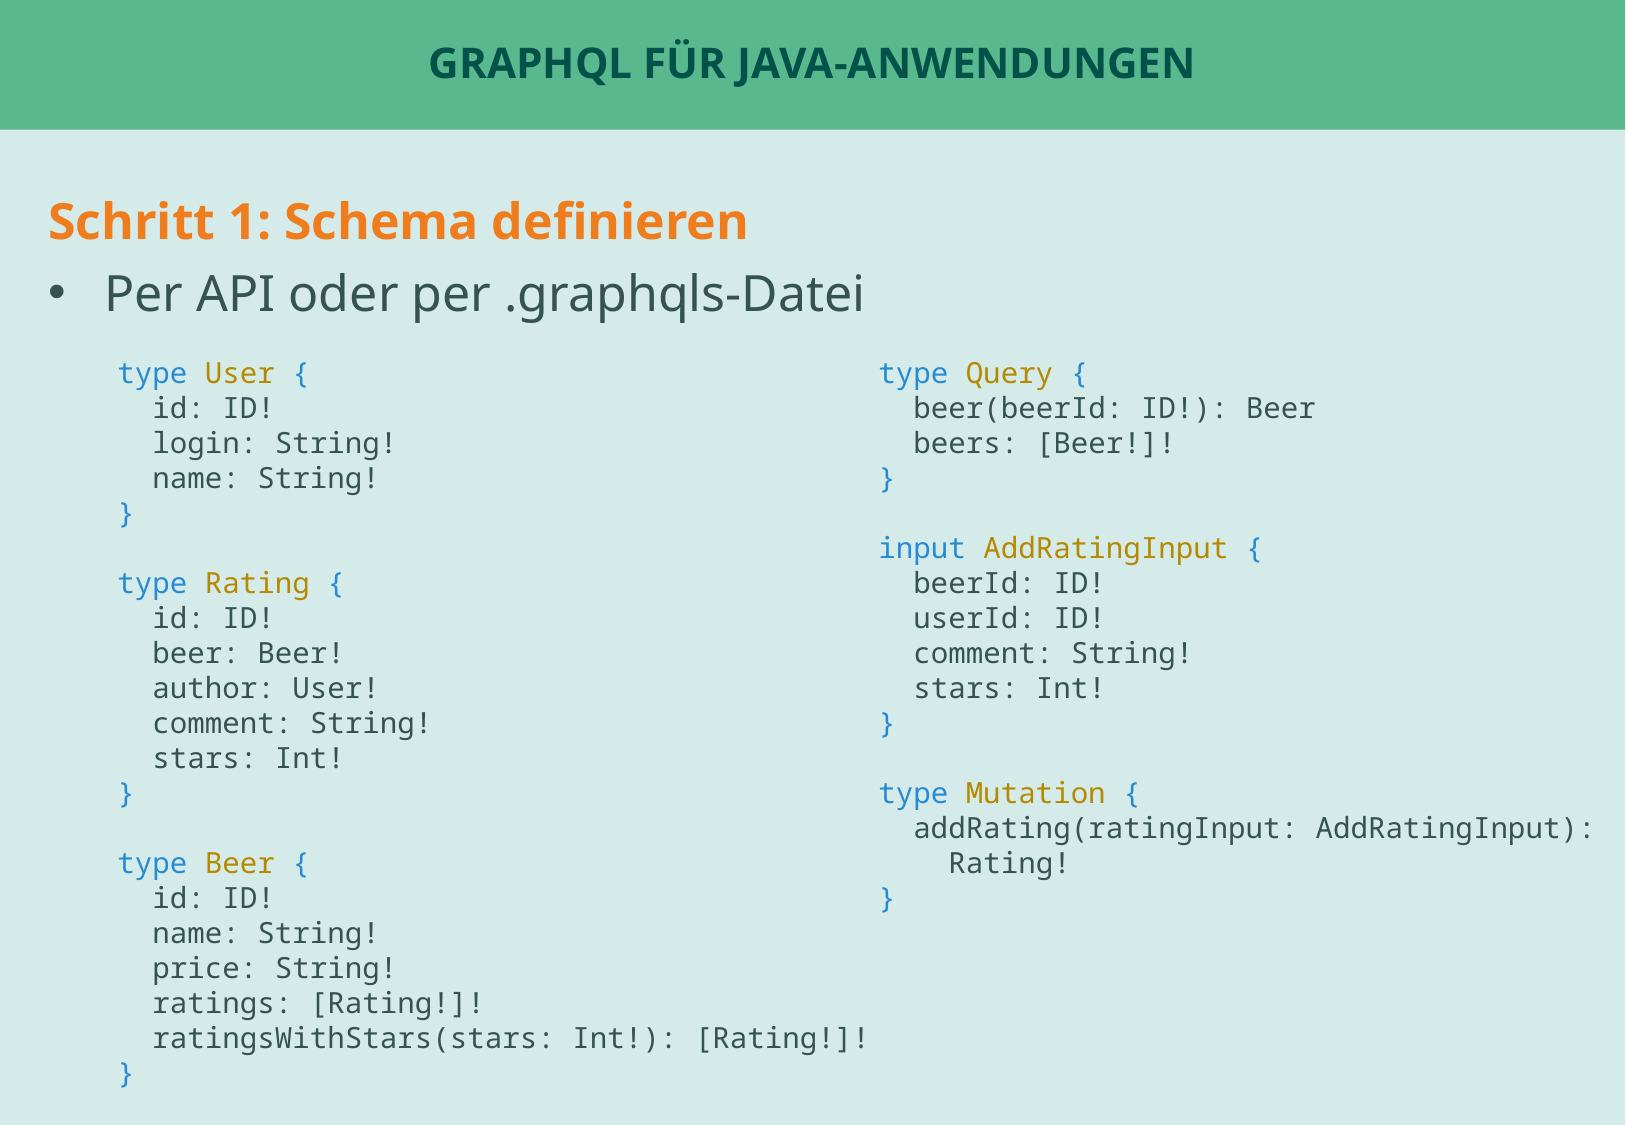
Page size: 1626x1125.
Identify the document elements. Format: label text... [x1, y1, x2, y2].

title GraphQL für Java-Anwendungen [0, 0, 1625, 130]
text_box type User { id: ID! login: String! name: String! } type Rating { id: ID! beer: Beer! author: User! comment: String! stars: Int! } type Beer { id: ID! name: String! price: String! ratings: [Rating!]! ratingsWithStars(stars: Int!): [Rating!]! } [102, 347, 1052, 1125]
text_box Schritt 1: Schema definieren Per API oder per .graphqls-Datei [33, 169, 1121, 329]
text_box type Query { beer(beerId: ID!): Beer beers: [Beer!]! } input AddRatingInput { beerId: ID! userId: ID! comment: String! stars: Int! } type Mutation { addRating(ratingInput: AddRatingInput): Rating! } [863, 347, 1625, 957]
